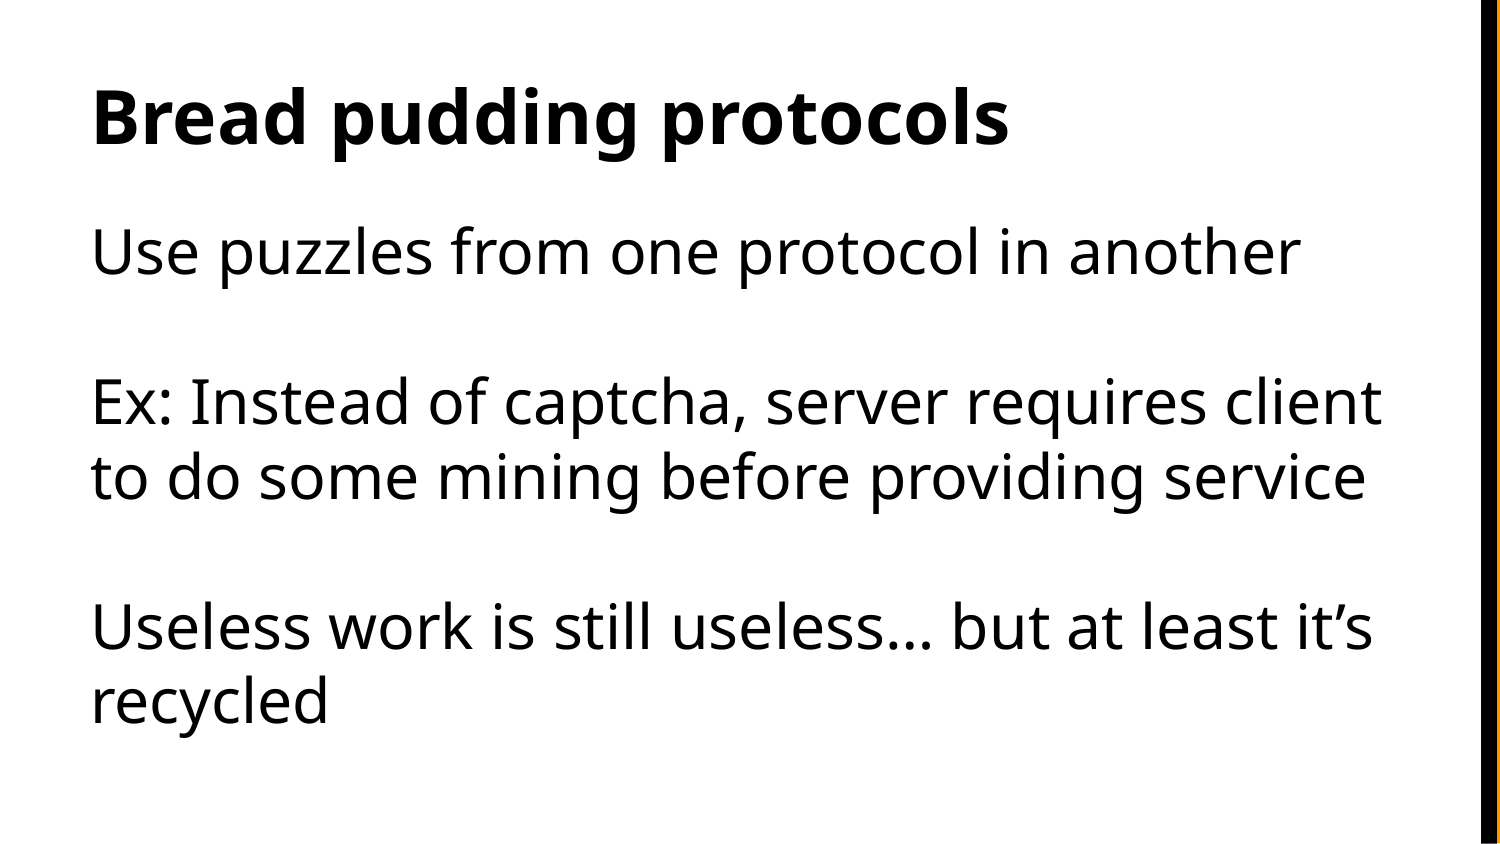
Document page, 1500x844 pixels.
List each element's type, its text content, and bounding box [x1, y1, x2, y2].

list Use puzzles from one protocol in another Ex: Instead of captcha, server requires client to do some mining before providing service Useless work is still useless… but at least it’s recycled [75, 196, 1425, 808]
title Bread pudding protocols [75, 33, 1425, 175]
